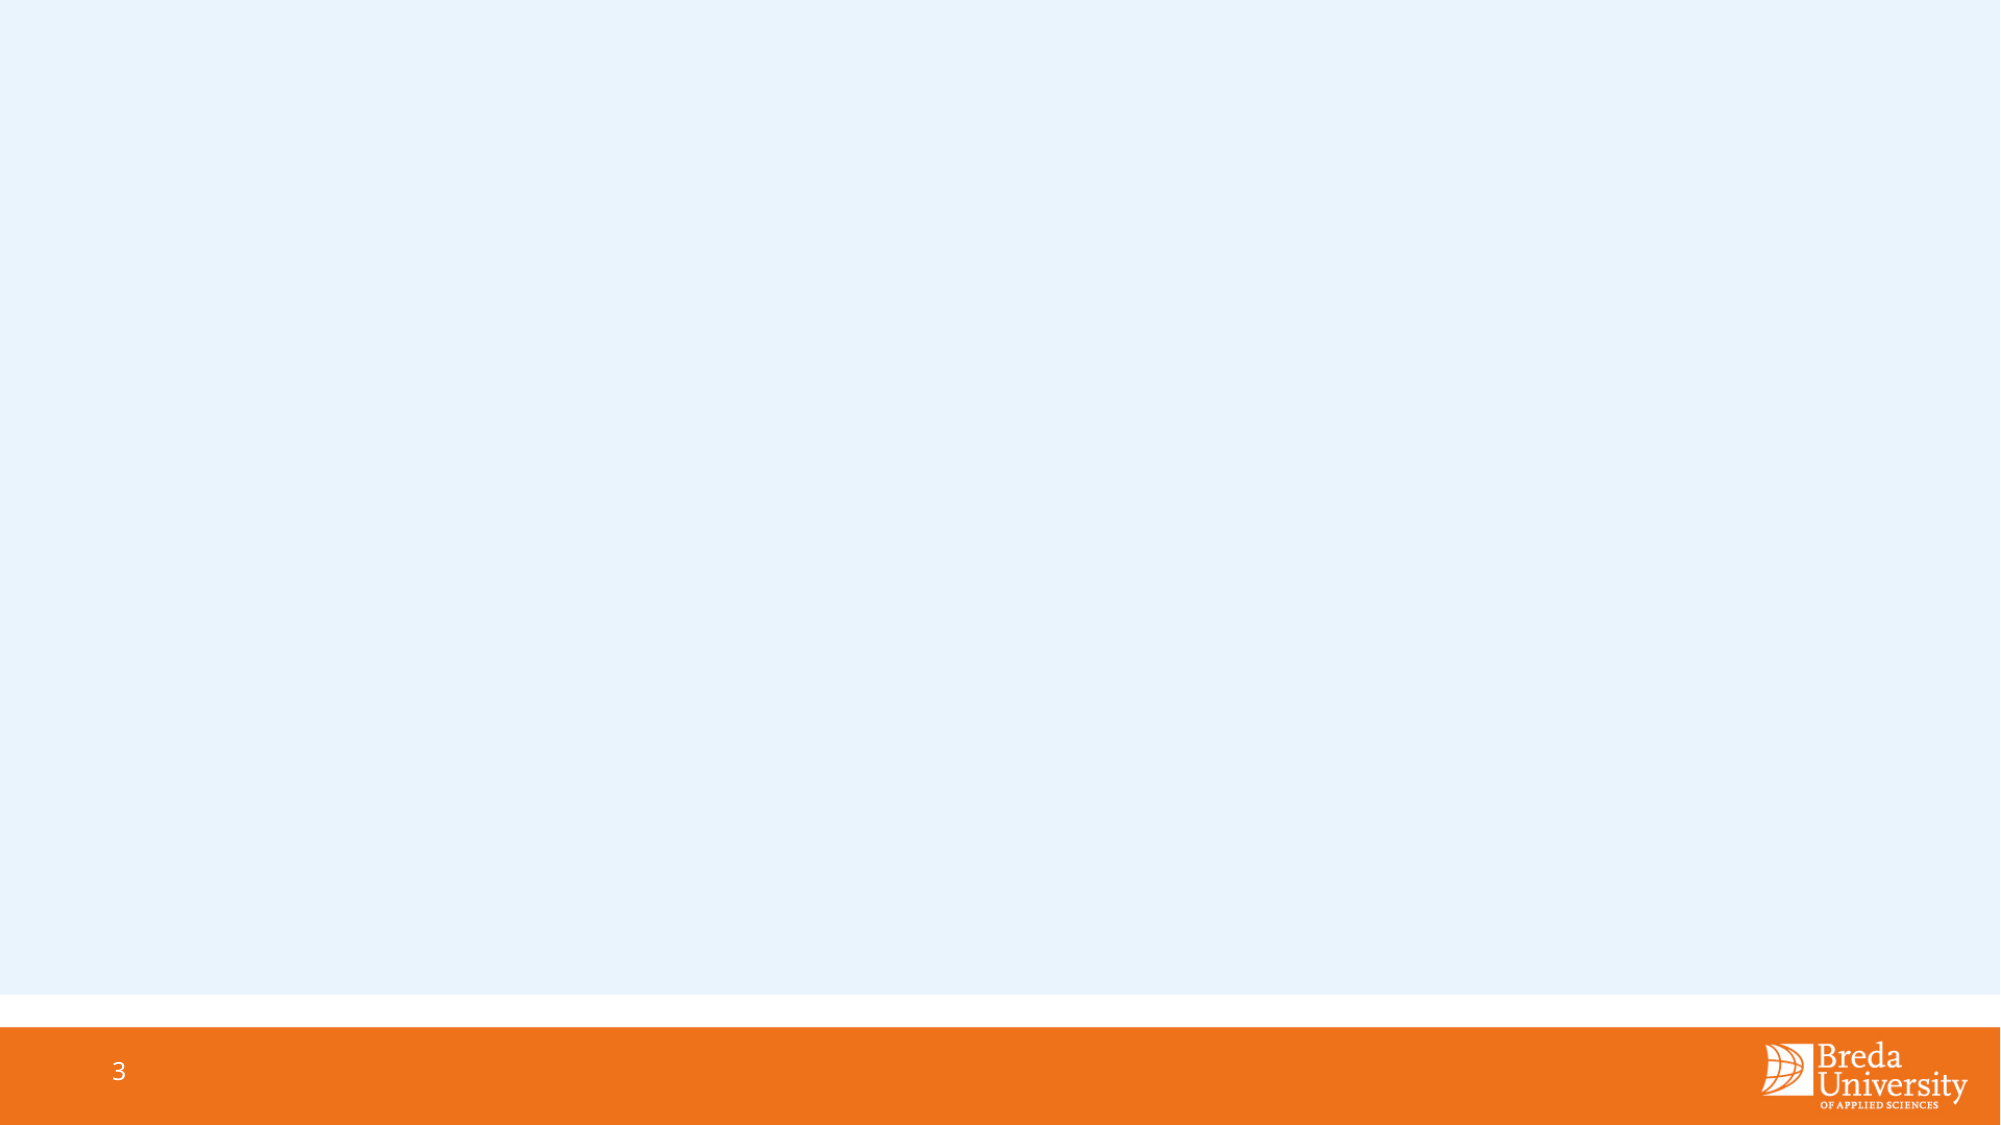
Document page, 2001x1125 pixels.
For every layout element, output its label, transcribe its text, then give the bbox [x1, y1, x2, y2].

slide_number 3 [97, 1042, 198, 1103]
picture [0, 0, 2001, 1125]
